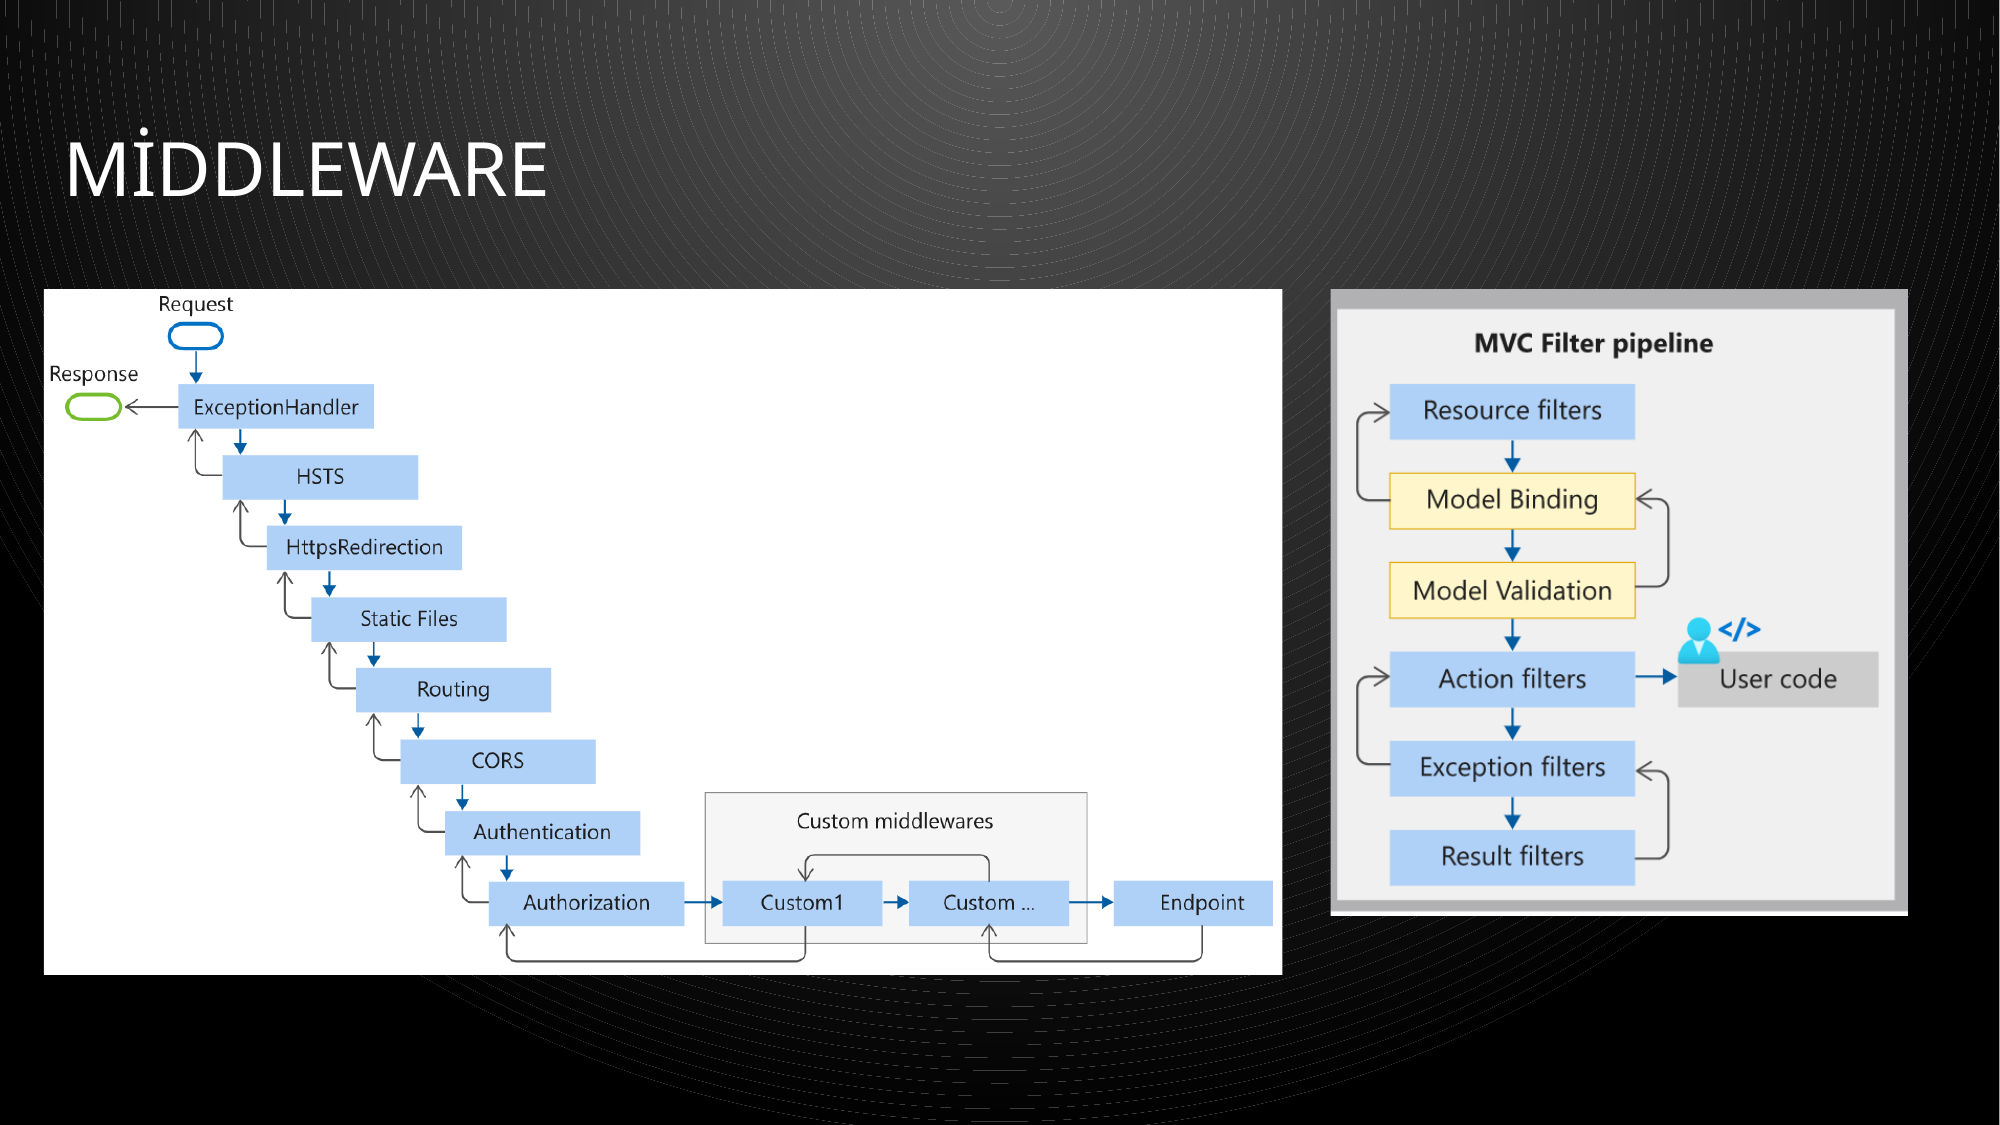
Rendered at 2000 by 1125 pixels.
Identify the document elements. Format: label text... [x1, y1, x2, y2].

title Middleware [48, 42, 1448, 290]
picture [1330, 289, 1909, 917]
picture [43, 289, 1283, 976]
